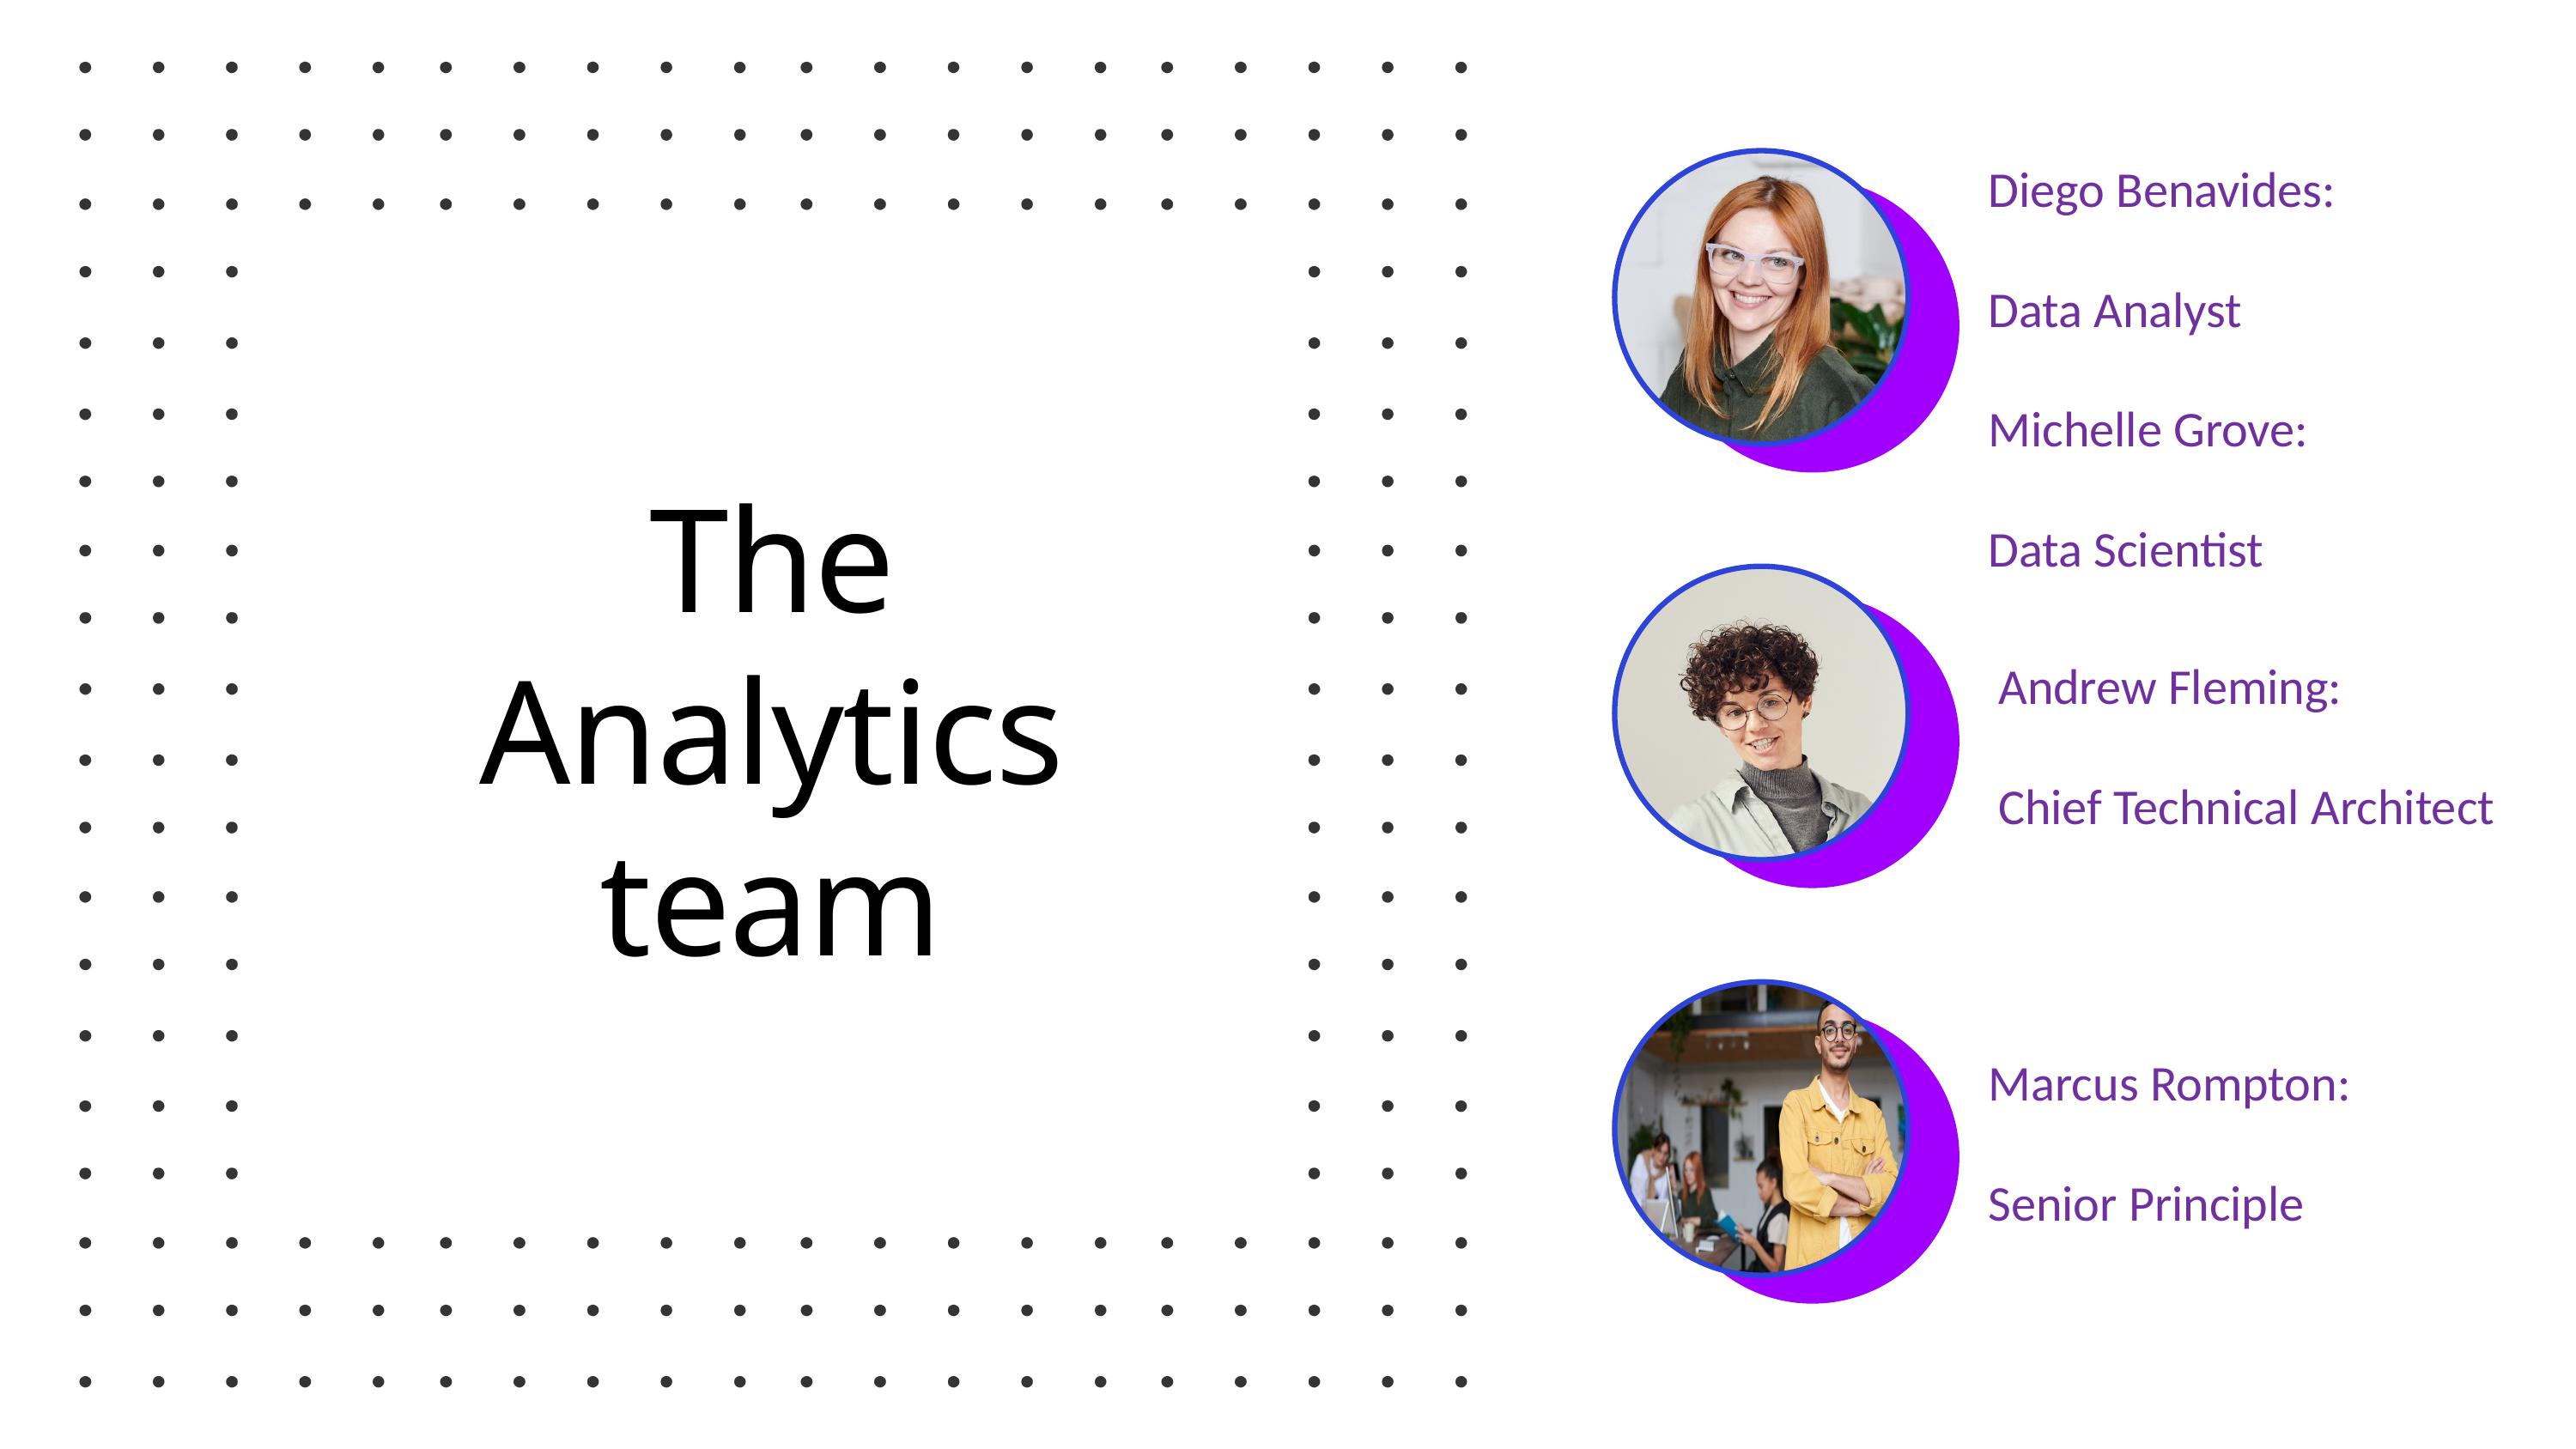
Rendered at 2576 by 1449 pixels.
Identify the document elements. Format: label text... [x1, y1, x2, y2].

text_box Marcus Rompton: Senior Principle [1975, 1044, 2498, 1238]
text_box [1665, 594, 1960, 888]
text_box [1665, 179, 1960, 473]
text_box Andrew Fleming: Chief Technical Architect [1985, 647, 2533, 841]
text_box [1607, 144, 1916, 451]
text_box Diego Benavides: Data Analyst Michelle Grove: Data Scientist [1975, 150, 2533, 584]
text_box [1607, 975, 1916, 1282]
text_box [1665, 1009, 1960, 1304]
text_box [70, 57, 1472, 1392]
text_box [1607, 563, 1916, 863]
